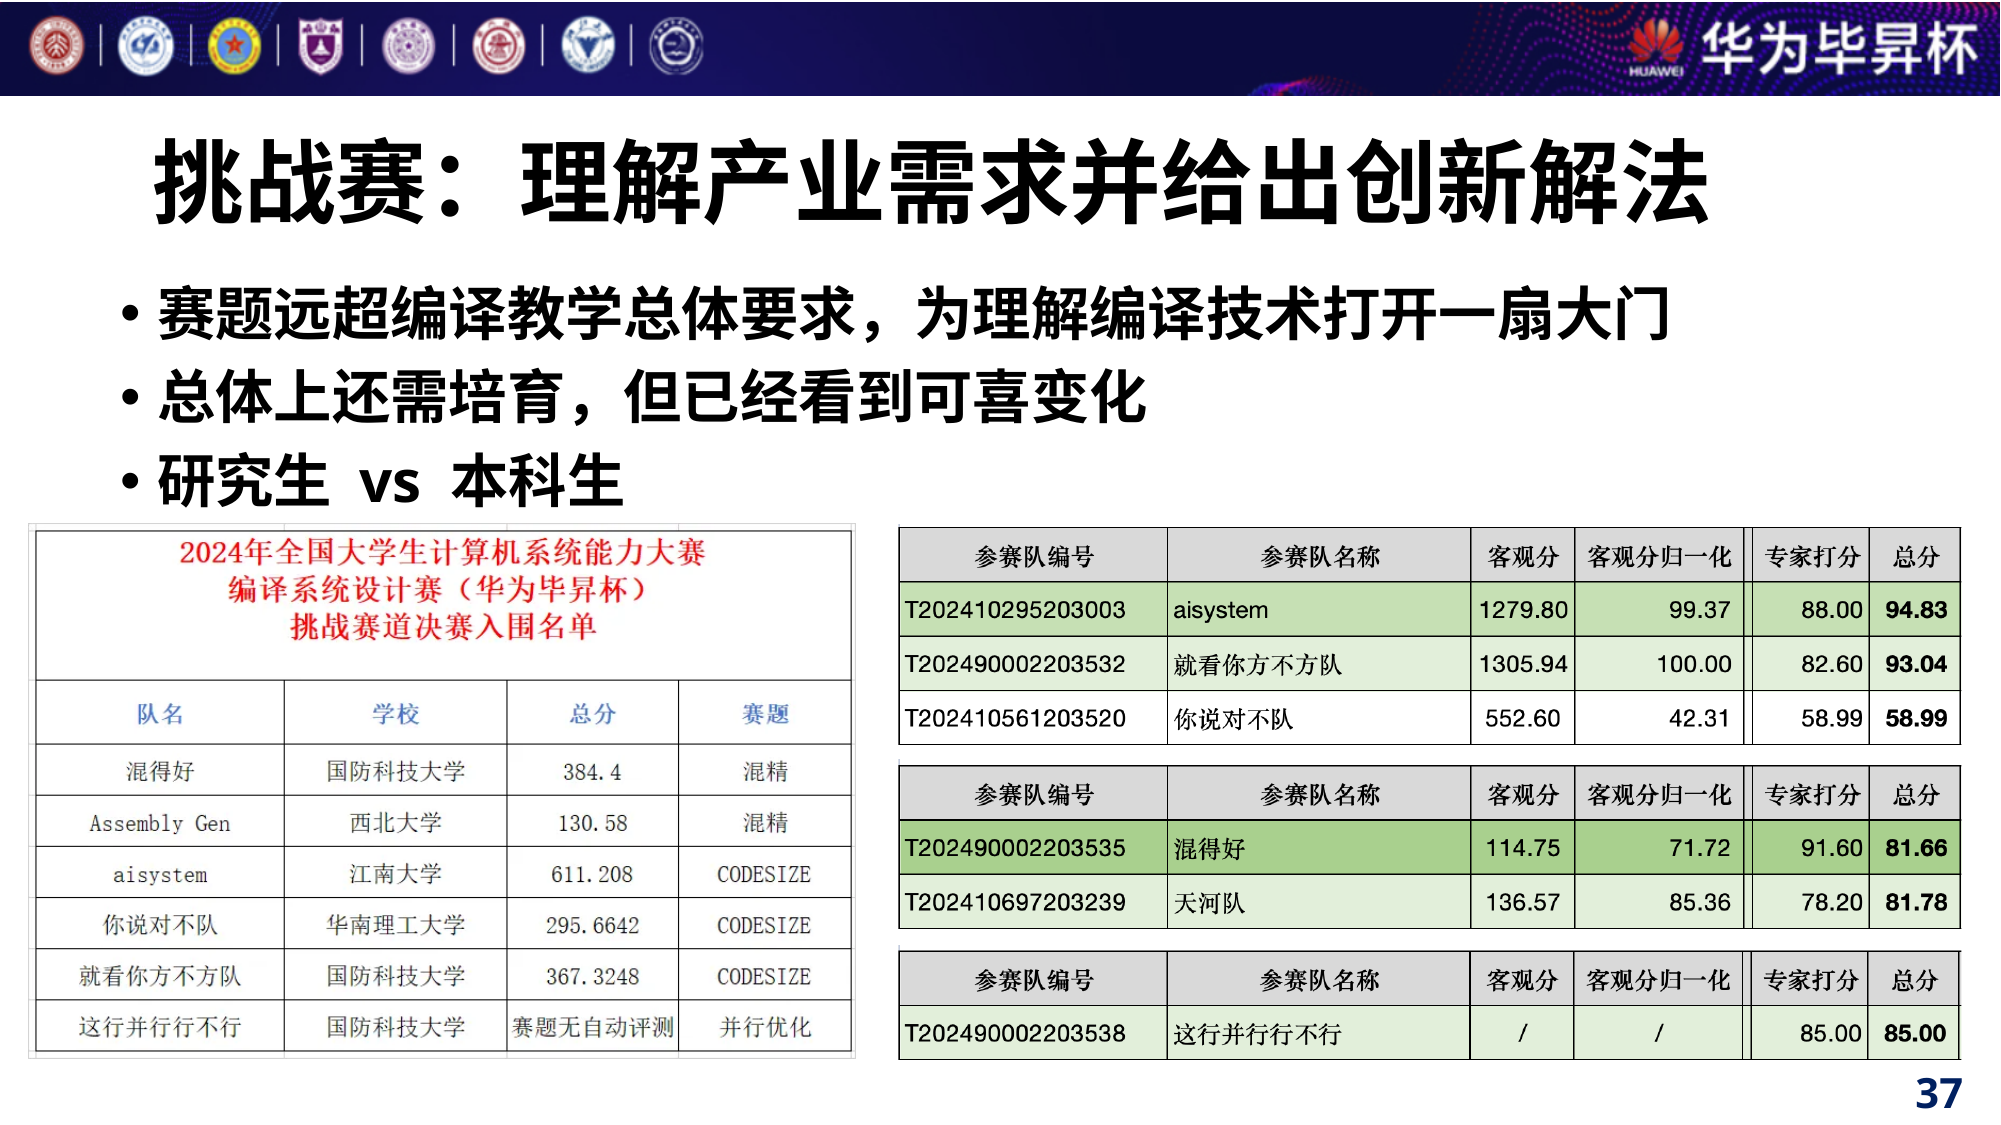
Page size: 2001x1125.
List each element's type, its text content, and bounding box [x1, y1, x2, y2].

picture [28, 523, 856, 1059]
list 赛题远超编译教学总体要求，为理解编译技术打开一扇大门 总体上还需培育，但已经看到可喜变化 研究生 vs 本科生 [104, 277, 1882, 1030]
picture [0, 2, 2000, 96]
picture [898, 524, 1962, 745]
slide_number 37 [1877, 1065, 1979, 1125]
picture [898, 759, 1962, 929]
picture [898, 945, 1962, 1060]
title 挑战赛：理解产业需求并给出创新解法 [137, 96, 1863, 277]
